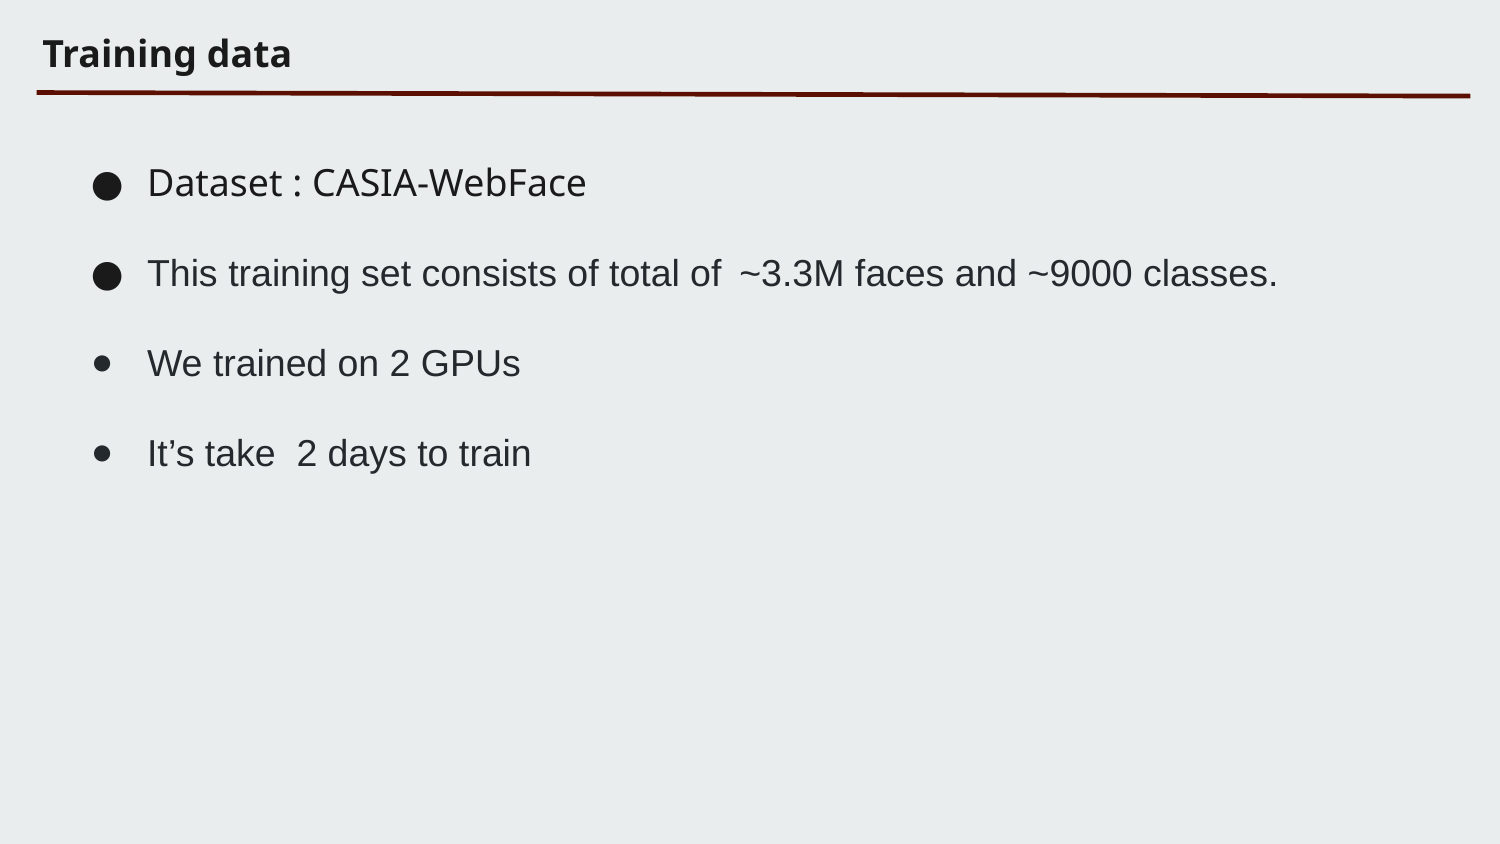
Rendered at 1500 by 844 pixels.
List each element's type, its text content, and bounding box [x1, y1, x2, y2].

text_box Training data [27, 15, 1473, 97]
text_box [36, 92, 1471, 97]
text_box Dataset : CASIA-WebFace This training set consists of total of ~3.3M faces and ~9000 classes. We trained on 2 GPUs It’s take 2 days to train [57, 144, 1433, 791]
